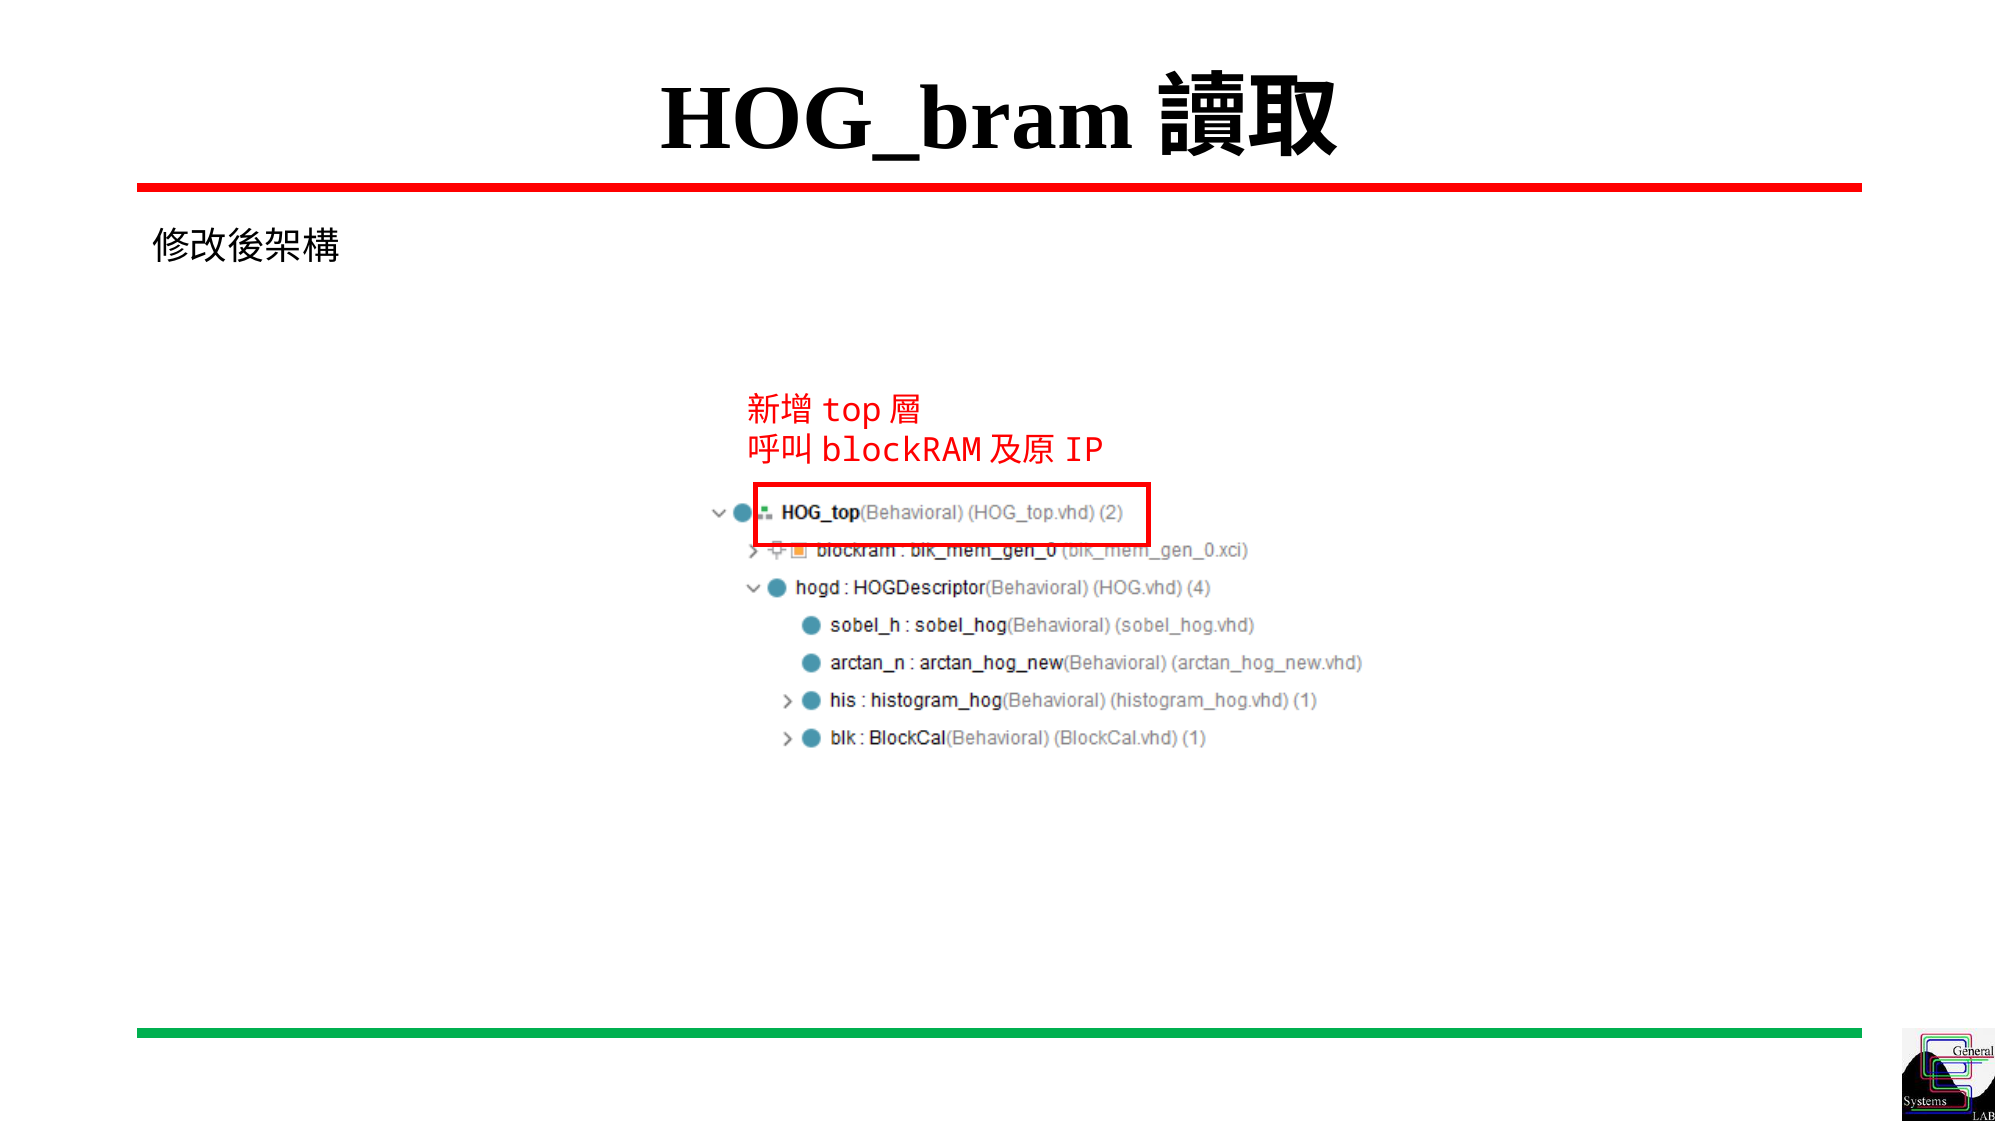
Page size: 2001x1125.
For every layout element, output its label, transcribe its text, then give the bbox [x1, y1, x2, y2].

text_box 新增top層 呼叫blockRAM及原IP [732, 381, 1172, 476]
text_box [755, 483, 1149, 499]
title HOG_bram讀取 [137, 59, 1863, 178]
text_box 修改後架構 [137, 214, 504, 275]
picture [1902, 1028, 1995, 1121]
picture [710, 499, 1409, 766]
